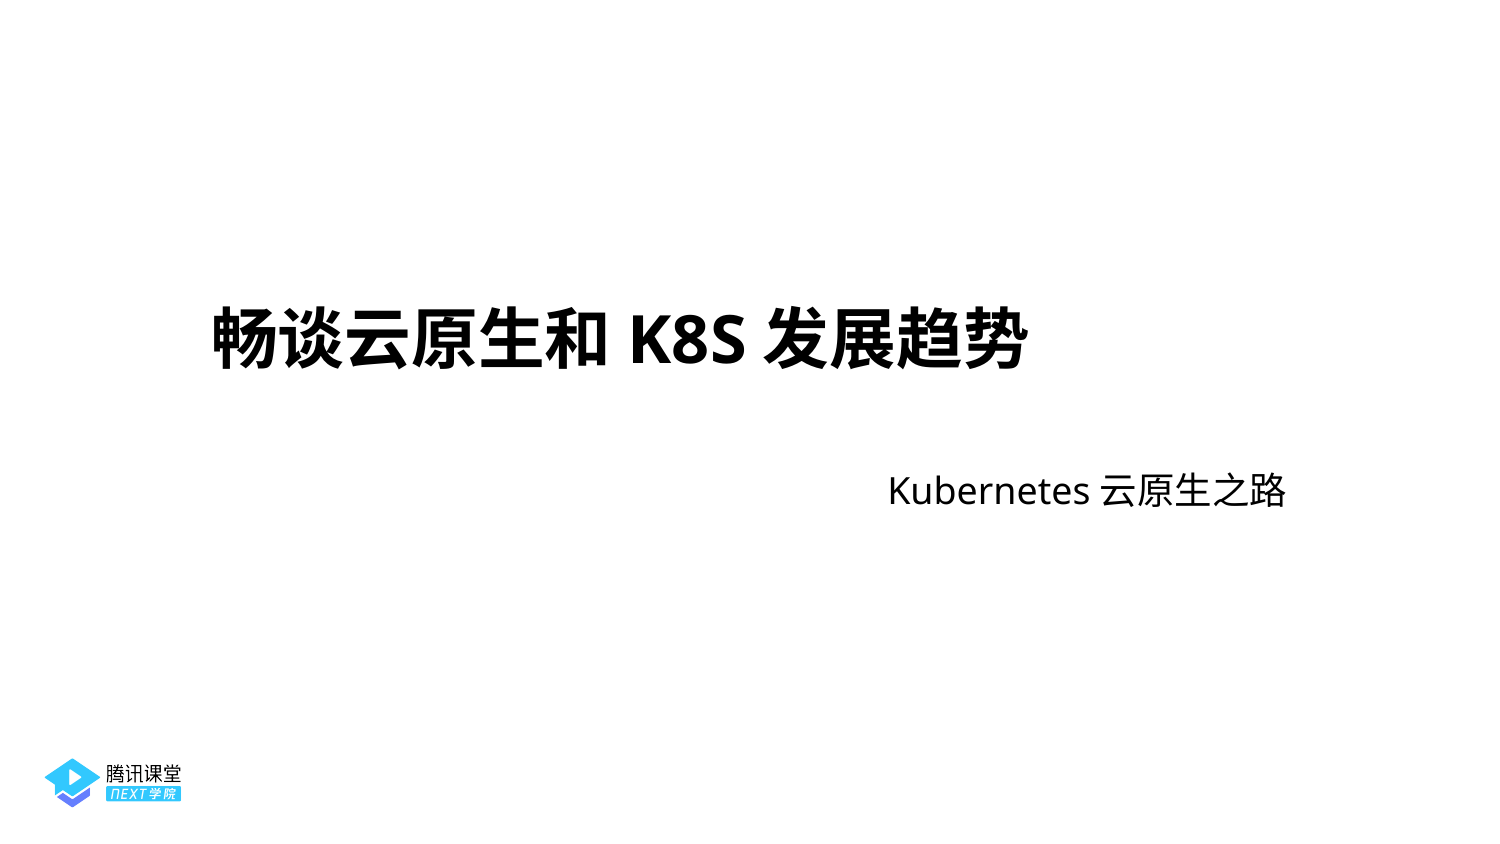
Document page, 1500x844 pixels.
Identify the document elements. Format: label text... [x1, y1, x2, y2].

text_box Kubernetes云原生之路 [709, 460, 1466, 520]
text_box 畅谈云原生和K8S发展趋势 [199, 306, 1155, 384]
picture [41, 744, 186, 817]
